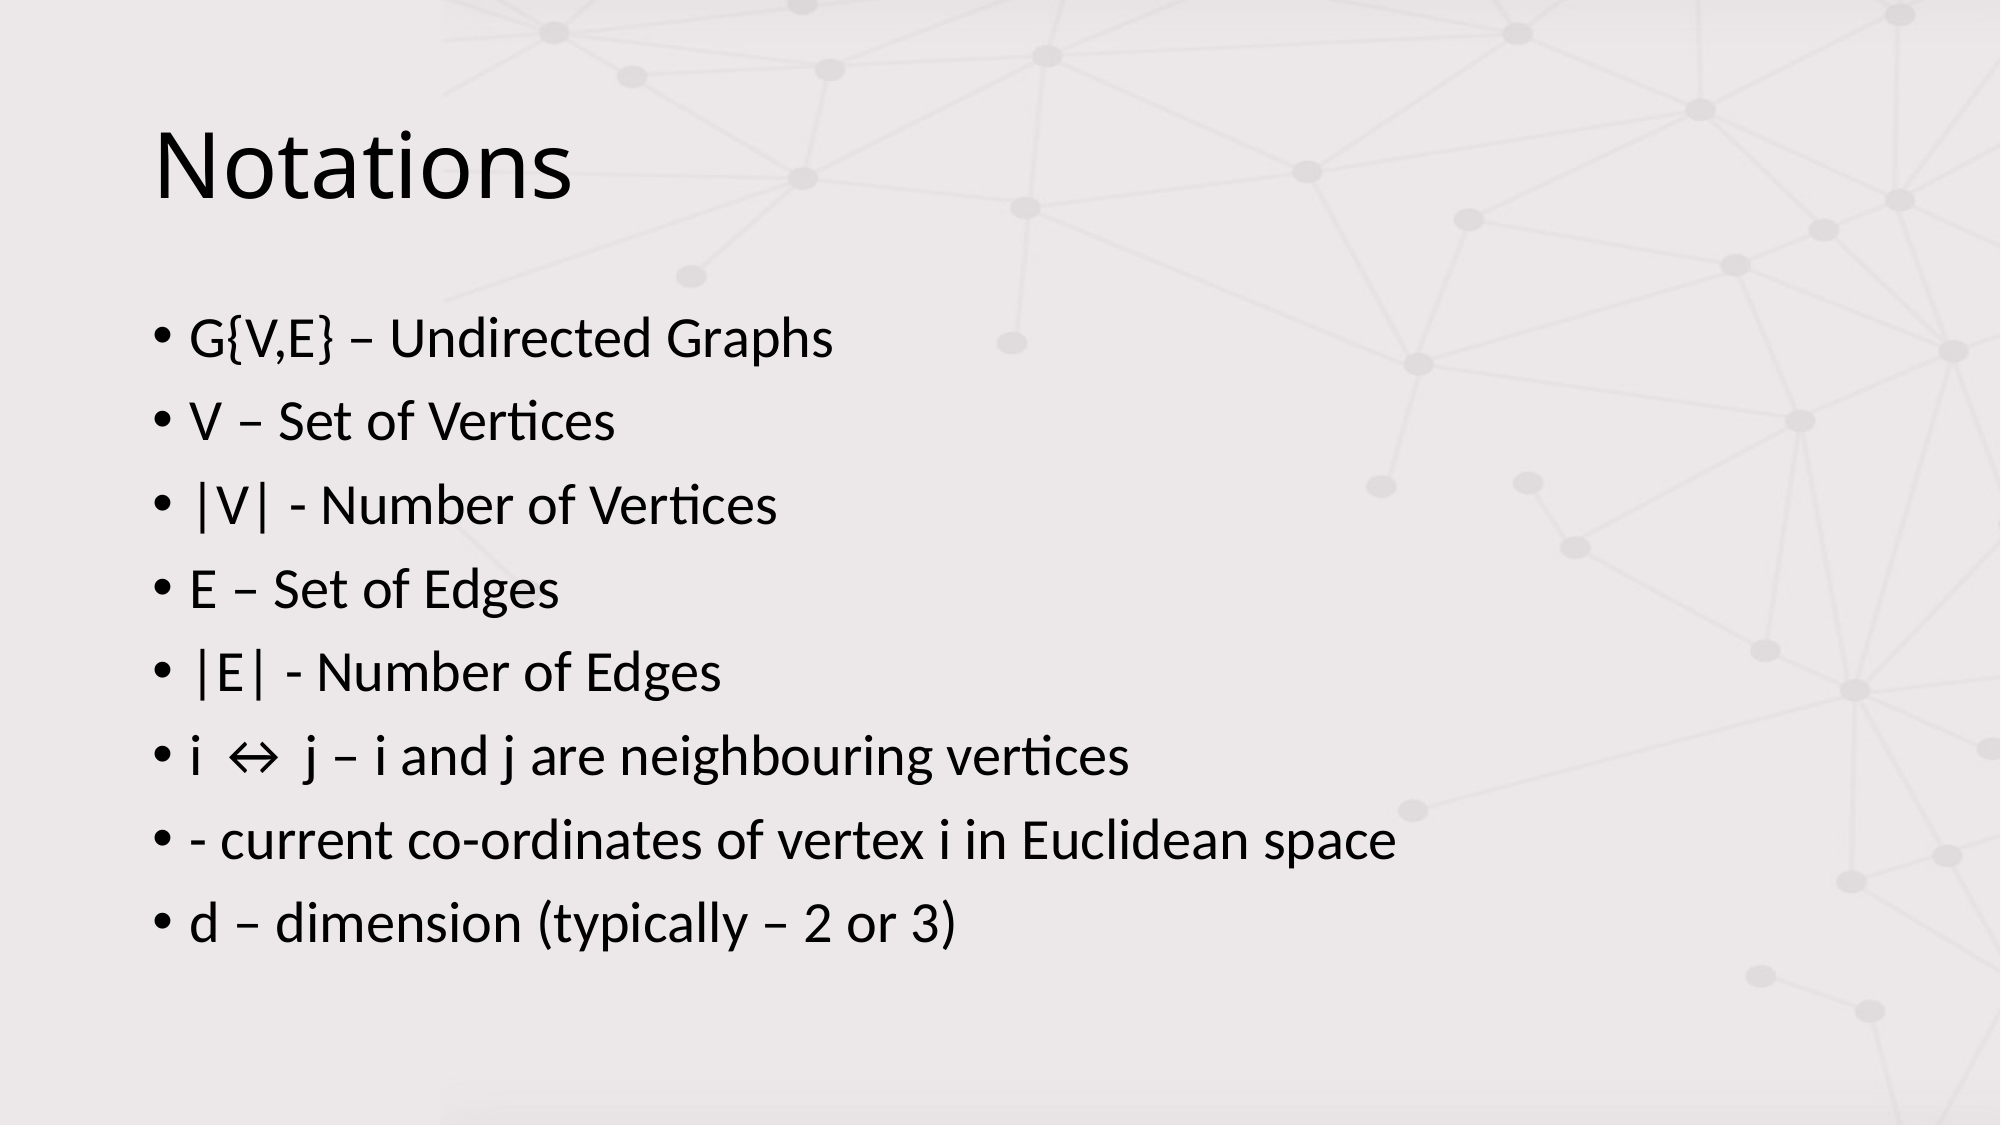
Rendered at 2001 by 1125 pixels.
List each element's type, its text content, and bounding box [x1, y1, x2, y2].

title Notations [137, 59, 1863, 278]
picture [0, 0, 2001, 1125]
